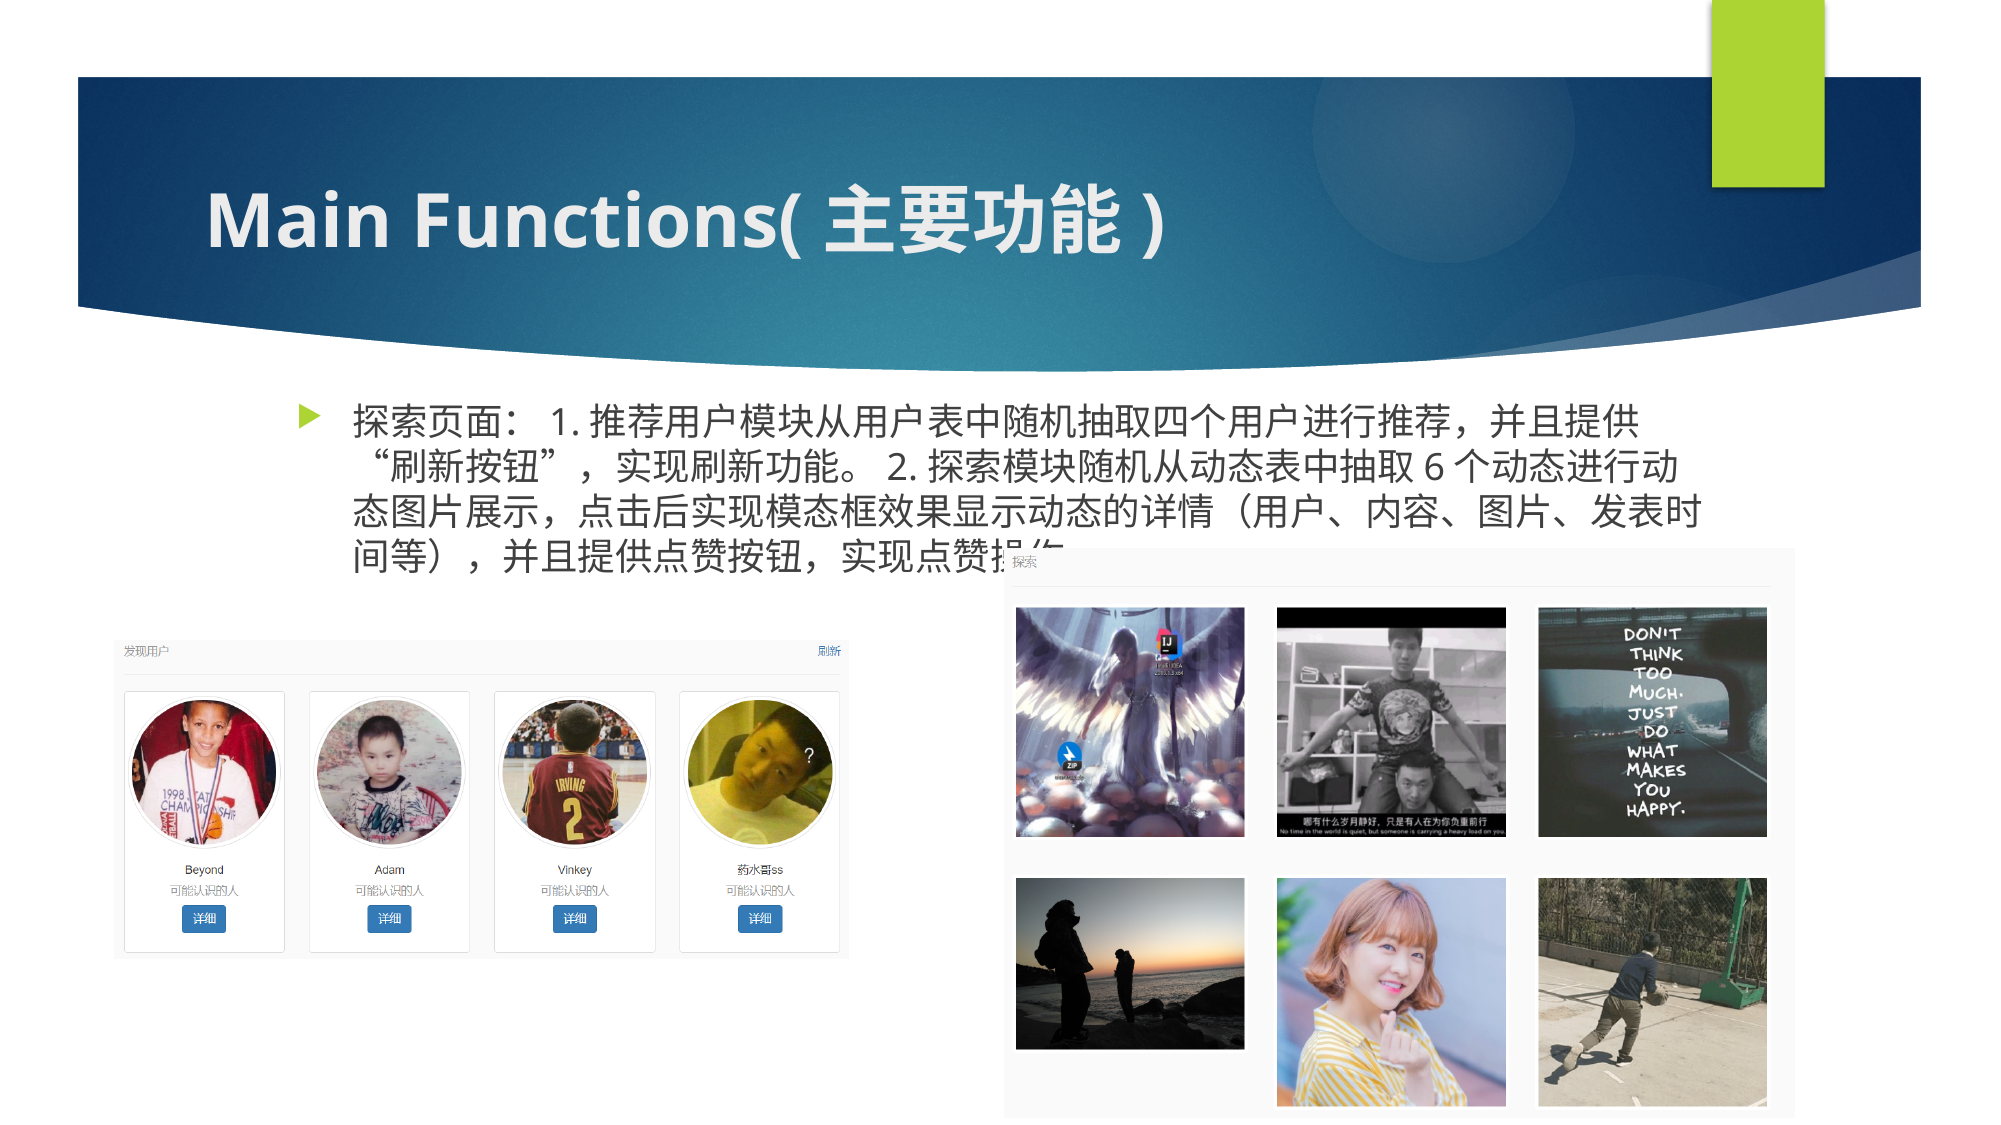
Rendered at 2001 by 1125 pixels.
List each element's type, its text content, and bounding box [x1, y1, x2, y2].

title Main Functions(主要功能) [189, 159, 1627, 276]
picture [114, 640, 850, 959]
list 探索页面：1.推荐用户模块从用户表中随机抽取四个用户进行推荐，并且提供“刷新按钮”，实现刷新功能。2.探索模块随机从动态表中抽取6个动态进行动态图片展示，点击后实现模态框效果显示动态的详情（用户、内容、图片、发表时间等），并且提供点赞按钮，实现点赞操作。 [281, 324, 1719, 886]
picture [1003, 548, 1795, 1119]
